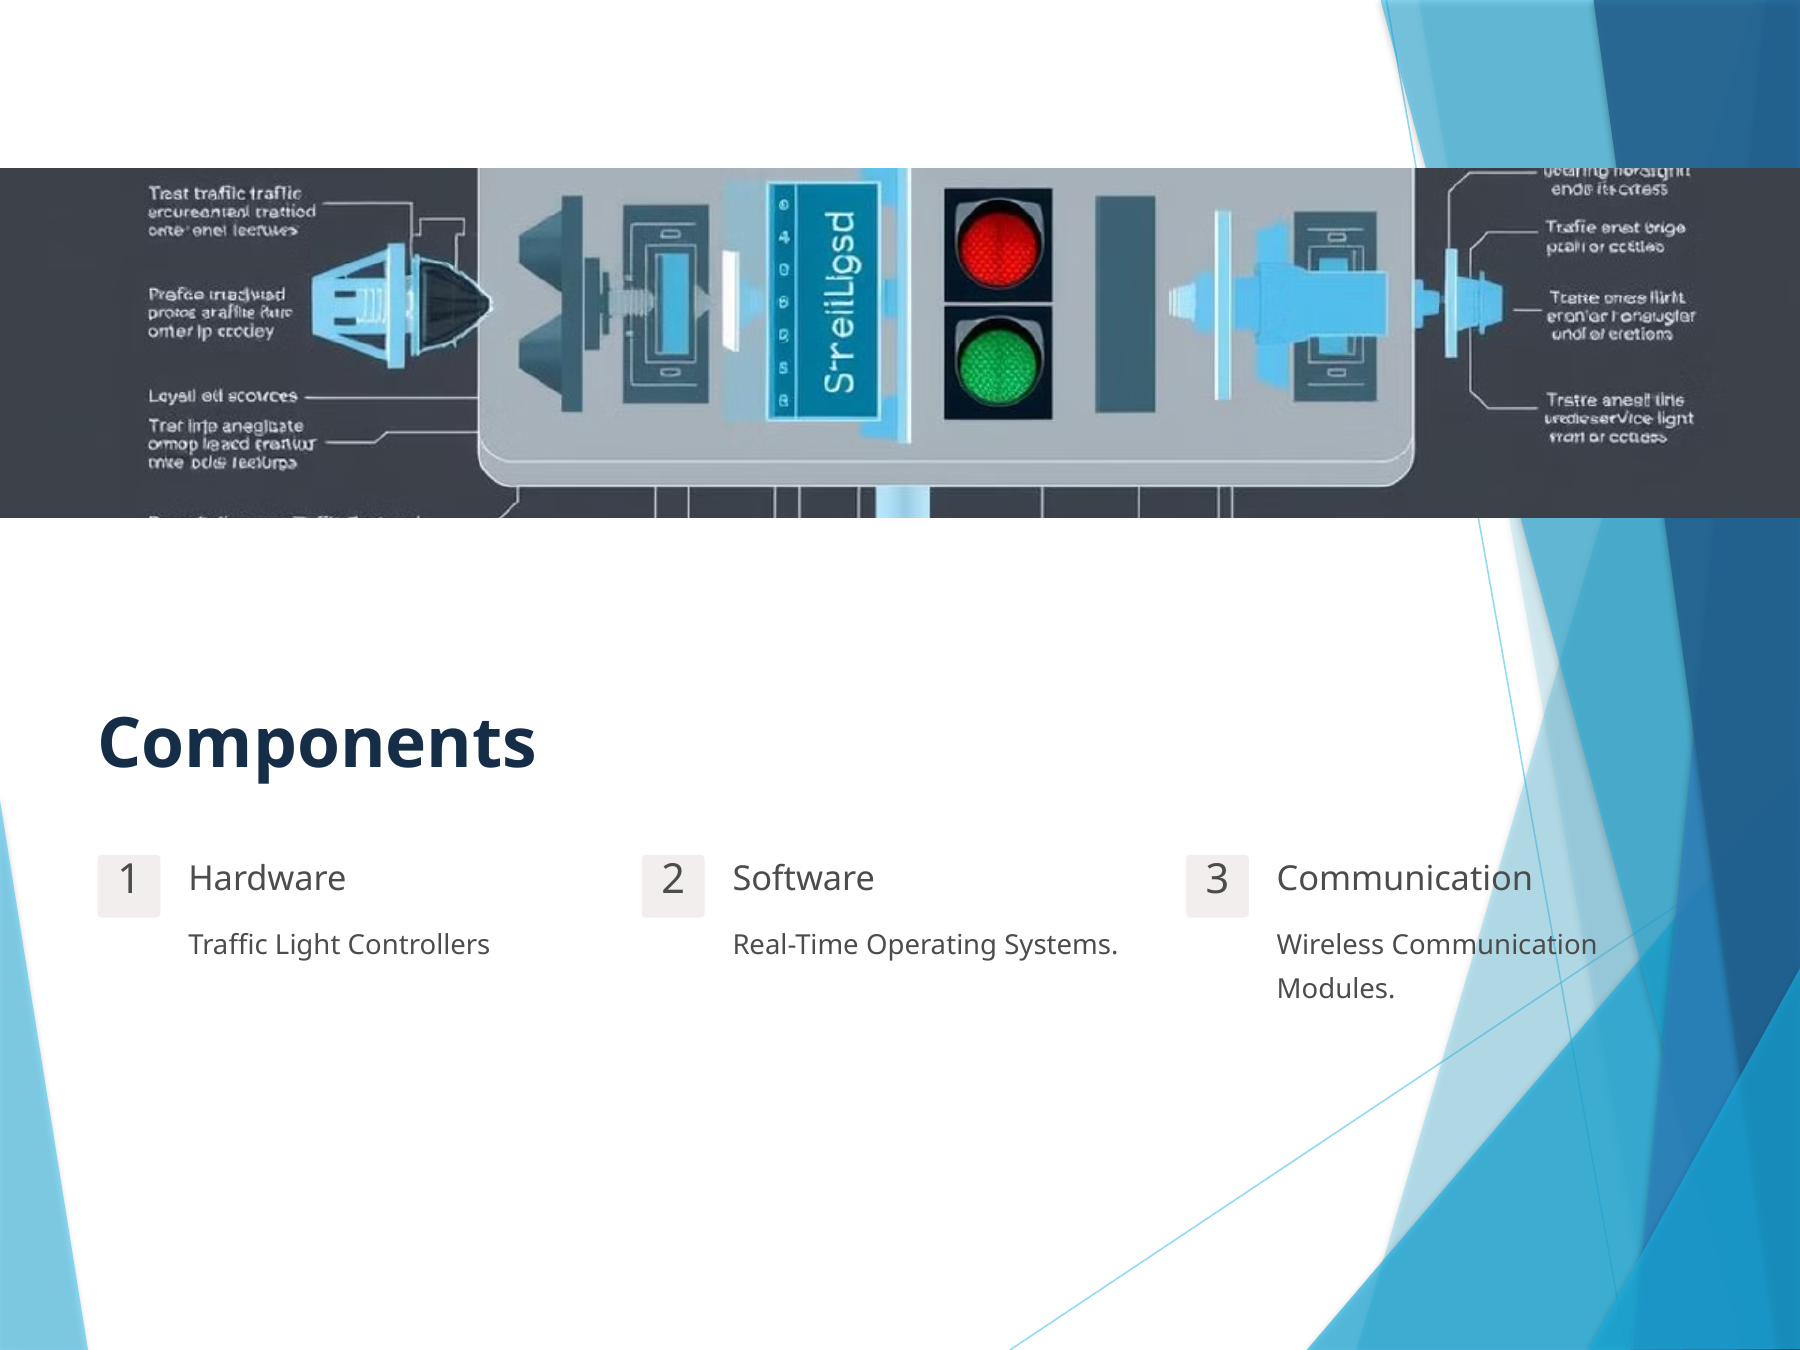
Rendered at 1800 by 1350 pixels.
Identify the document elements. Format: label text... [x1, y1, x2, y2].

text_box Components [97, 694, 796, 782]
text_box Traffic Light Controllers [188, 915, 614, 960]
text_box Real-Time Operating Systems. [732, 915, 1159, 960]
text_box Wireless Communication Modules. [1276, 915, 1703, 1005]
picture [0, 168, 1800, 519]
text_box [1186, 854, 1249, 918]
text_box [641, 854, 705, 918]
text_box [97, 854, 161, 918]
text_box Software [732, 854, 1082, 899]
text_box Communication [1276, 854, 1626, 899]
text_box Hardware [188, 854, 538, 899]
text_box 3 [1196, 859, 1239, 913]
text_box 2 [652, 859, 695, 913]
text_box 1 [108, 859, 150, 913]
